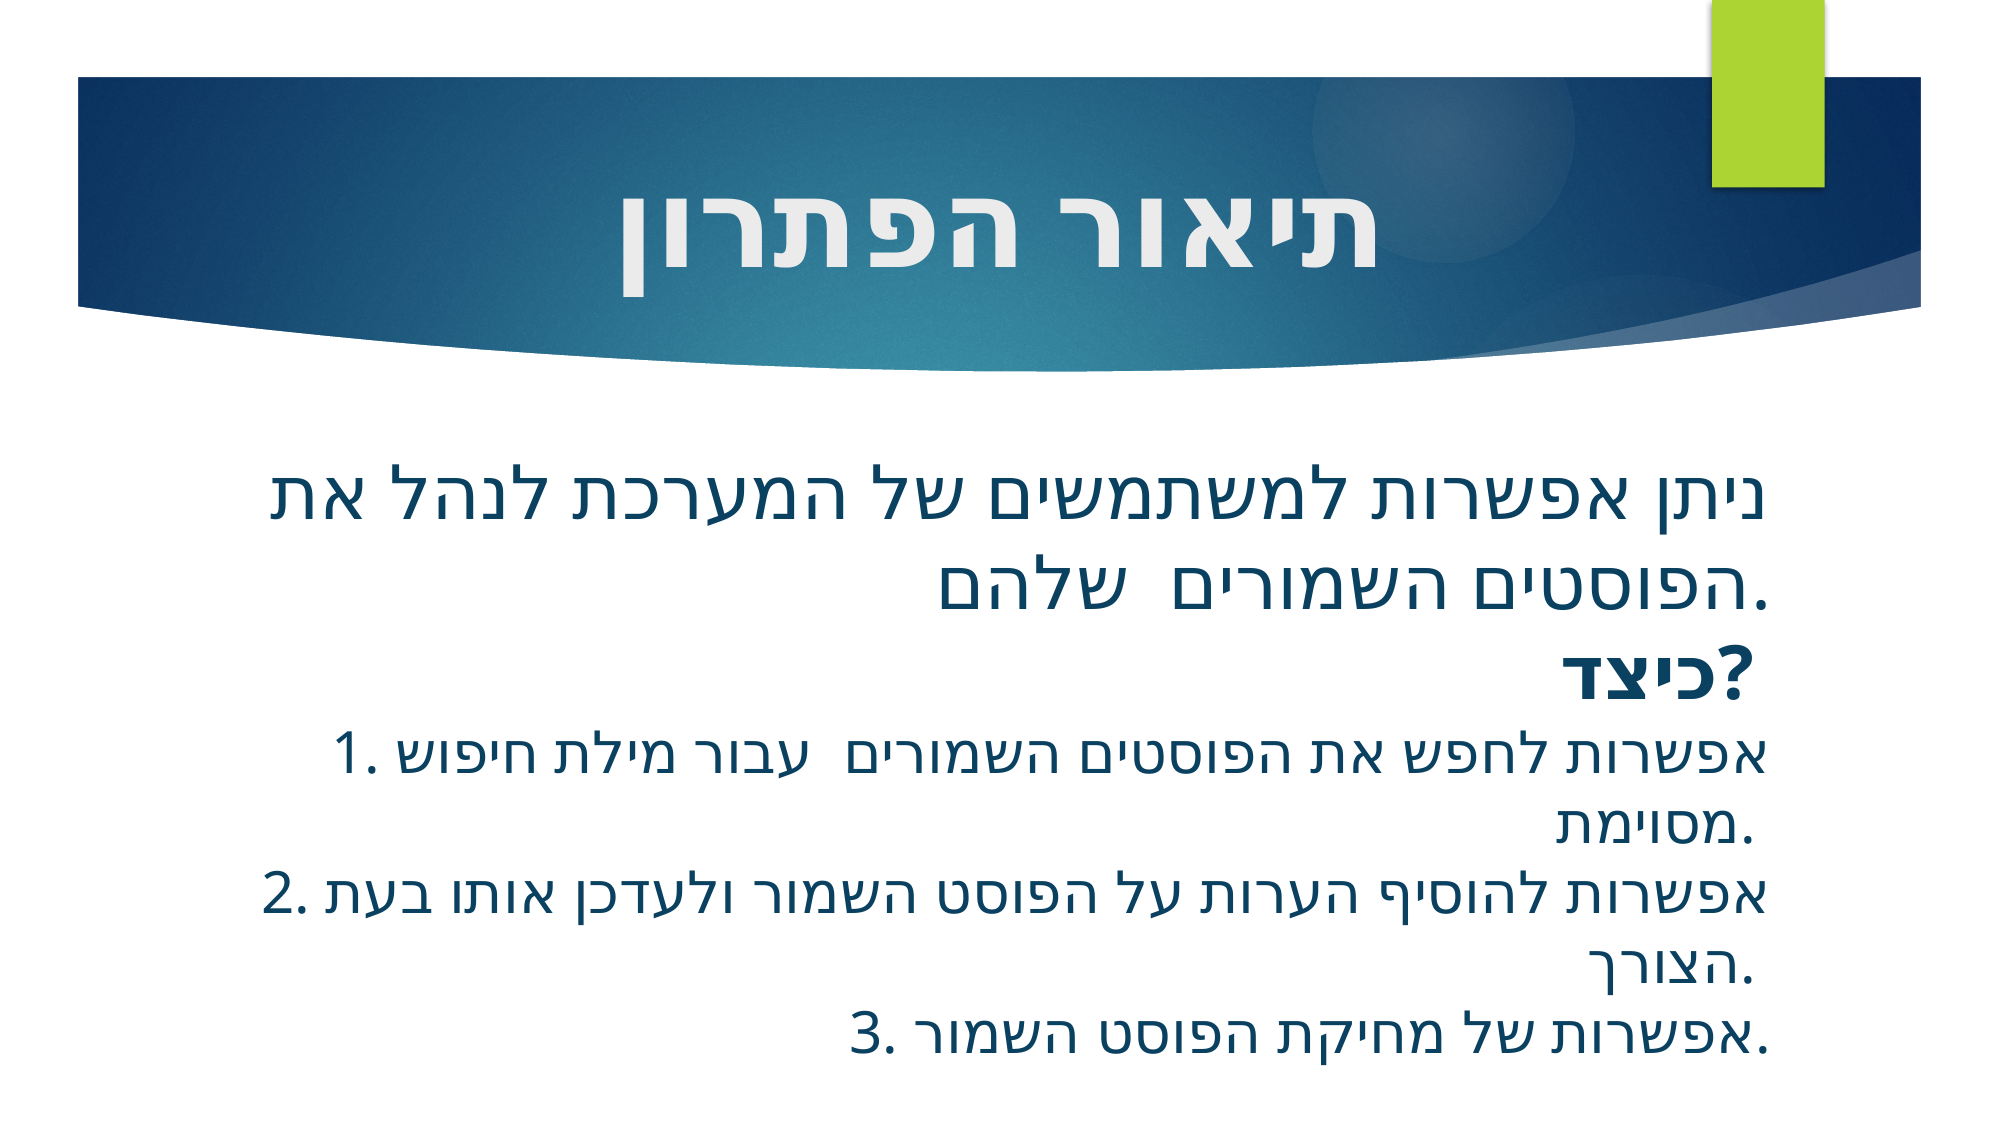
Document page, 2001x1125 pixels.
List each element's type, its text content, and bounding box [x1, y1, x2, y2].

title תיאור הפתרון [281, 159, 1719, 276]
text_box ניתן אפשרות למשתמשים של המערכת לנהל את הפוסטים השמורים שלהם. כיצד? 1. אפשרות לחפש את הפוסטים השמורים עבור מילת חיפוש מסוימת. 2. אפשרות להוסיף הערות על הפוסט השמור ולעדכן אותו בעת הצורך. 3. אפשרות של מחיקת הפוסט השמור. [170, 437, 1786, 1073]
